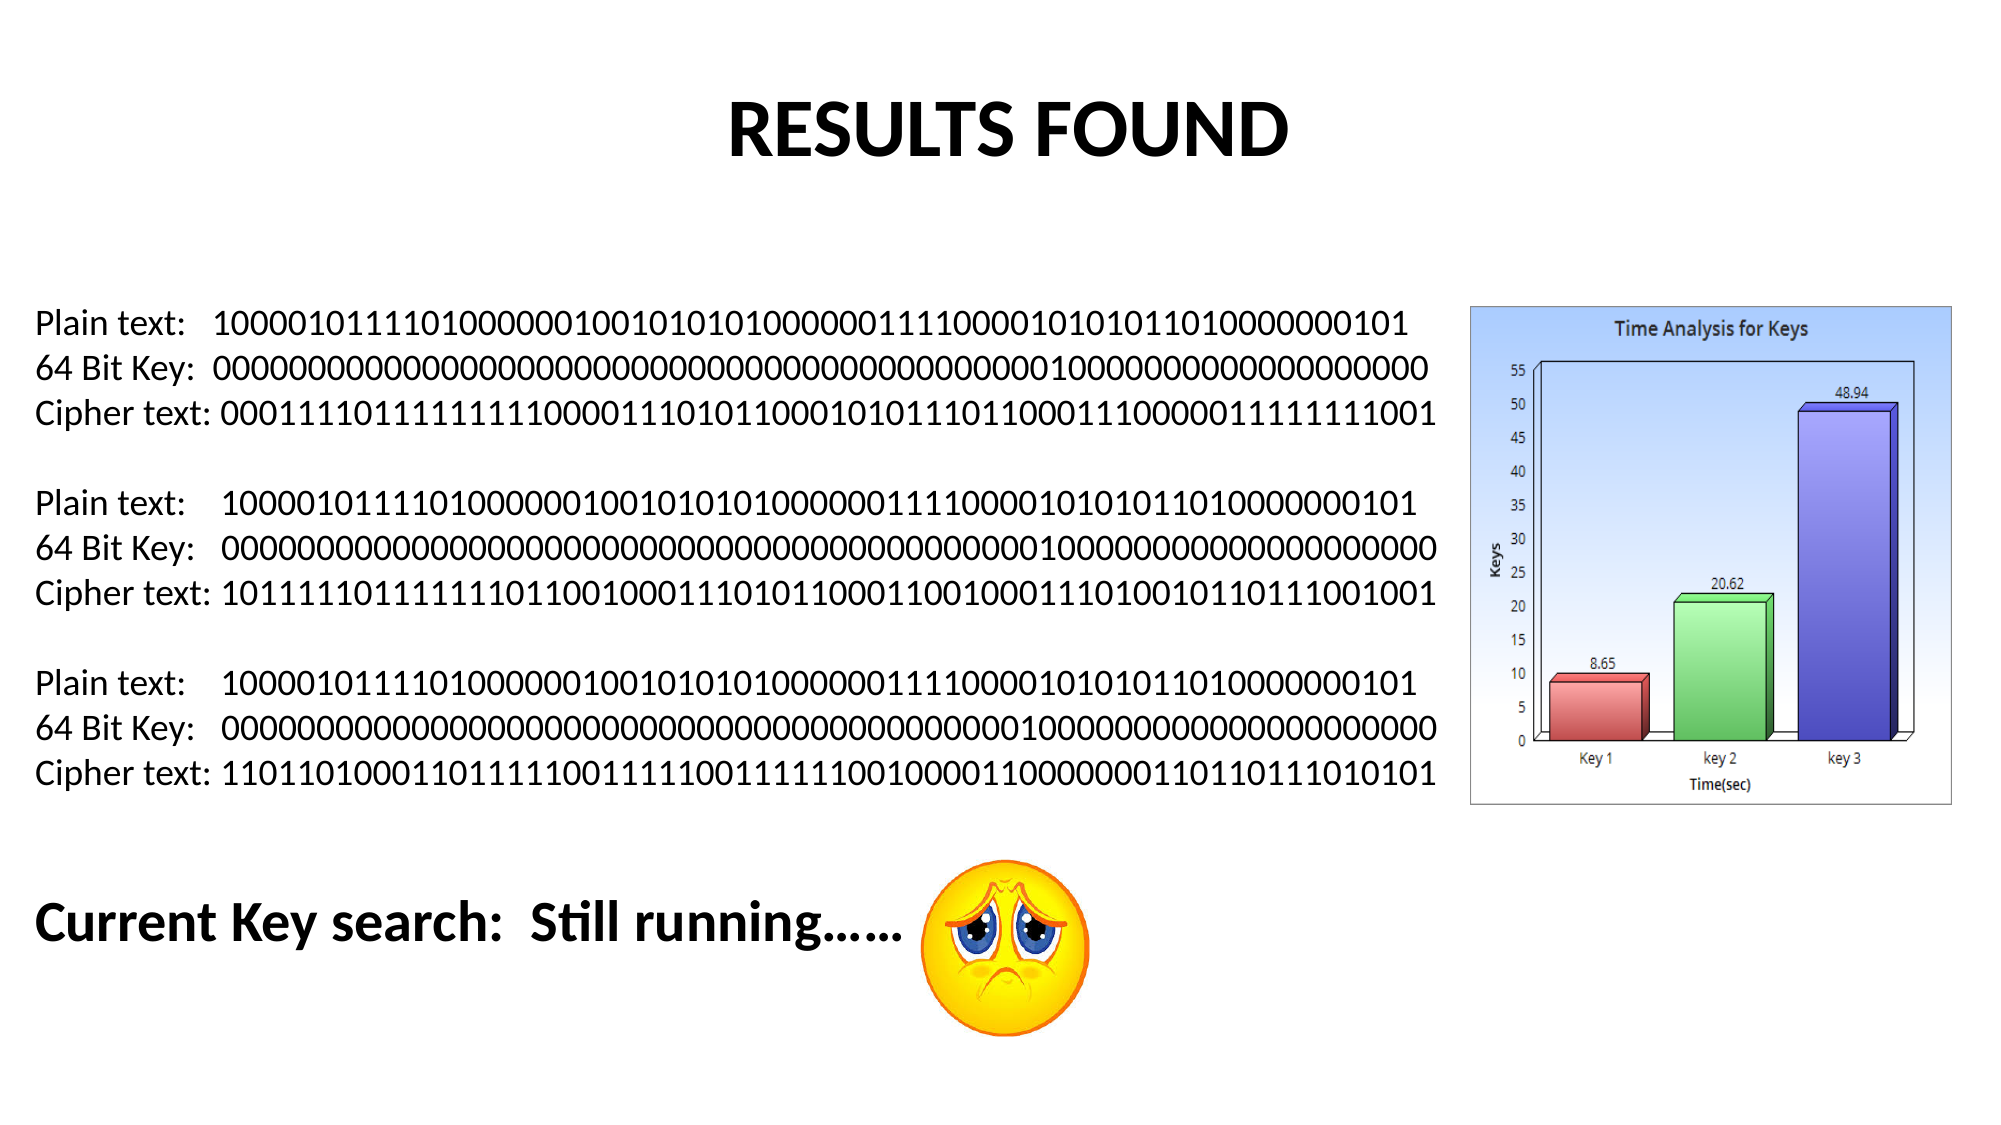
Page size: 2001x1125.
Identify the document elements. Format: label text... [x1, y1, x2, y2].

picture [1470, 306, 1952, 805]
picture [920, 859, 1090, 1037]
text_box Plain text: 100001011110100000010010101010000001111000010101011010000000101 64 Bit Key: 0000000000000000000000000000000000000000000010000000000000000000 Cipher text: 0001111011111111100001110101100010101110110001110000011111111001 Plain text: 100001011110100000010010101010000001111000010101011010000000101 64 Bit Key: 0000000000000000000000000000000000000000000100000000000000000000 Cipher text: 1011111011111110110010001110101100011001000111010010110111001001 Plain text: 100001011110100000010010101010000001111000010101011010000000101 64 Bit Key: 0000000000000000000000000000000000000000001000000000000000000000 Cipher text: 1101101000110111110011111001111110010000110000000110110111010101 Current Key search: Still running…… [20, 290, 2000, 961]
text_box RESULTS FOUND [431, 66, 1586, 181]
